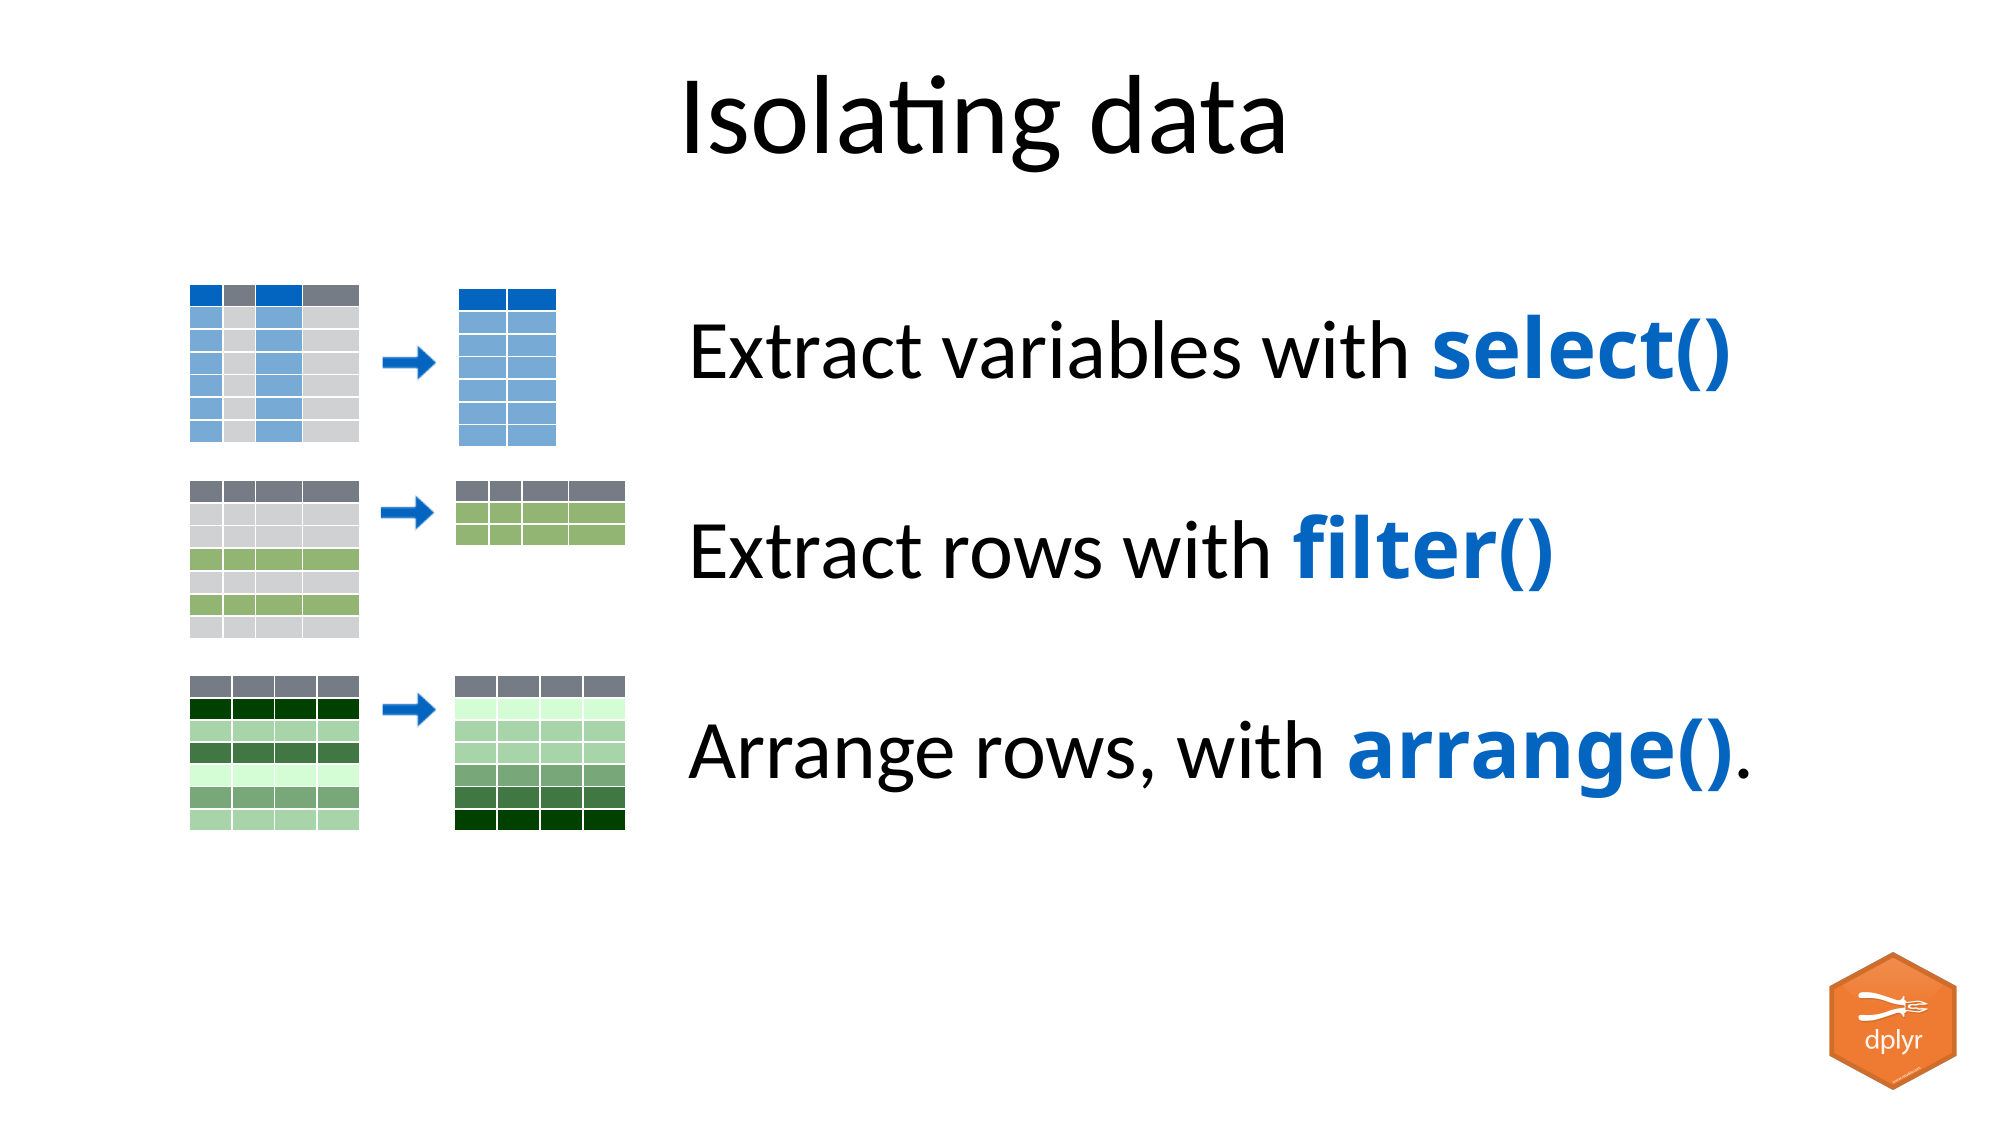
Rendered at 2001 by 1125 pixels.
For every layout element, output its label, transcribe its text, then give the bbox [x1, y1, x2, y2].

table_cell [256, 504, 302, 525]
table_cell [190, 549, 222, 570]
table_cell [456, 503, 488, 523]
table_cell [459, 403, 506, 424]
table_cell [455, 699, 496, 719]
table_cell [224, 595, 255, 615]
table_header [256, 481, 302, 502]
table_cell [318, 743, 359, 763]
table_cell [303, 572, 359, 593]
table_cell [275, 765, 316, 786]
table_cell [303, 330, 359, 351]
table_header [318, 676, 359, 697]
table_header [569, 481, 625, 501]
table_header [584, 676, 625, 697]
table_cell [459, 335, 506, 356]
text_box [382, 345, 437, 381]
table_cell [190, 595, 222, 615]
table_cell [275, 810, 316, 830]
table_cell [233, 787, 274, 808]
table_cell [498, 699, 539, 719]
table_cell [190, 699, 231, 719]
table_header [256, 285, 302, 306]
table_header [190, 285, 222, 306]
table_header [303, 285, 359, 306]
table_cell [303, 398, 359, 419]
table_cell [455, 765, 496, 786]
table_cell [233, 699, 274, 719]
table_cell [190, 526, 222, 547]
table_cell [190, 398, 222, 419]
text_box [382, 692, 437, 728]
table_cell [455, 810, 496, 830]
table_cell [190, 504, 222, 525]
table_cell [584, 721, 625, 741]
table_cell [569, 525, 625, 545]
table_cell [584, 810, 625, 830]
table_cell [523, 525, 568, 545]
table_cell [459, 357, 506, 378]
table_cell [256, 307, 302, 328]
table_cell [508, 380, 556, 401]
table_header [224, 285, 255, 306]
table_header [303, 481, 359, 502]
table_header [498, 676, 539, 697]
table_cell [224, 398, 255, 419]
table_cell [303, 549, 359, 570]
table_cell [224, 572, 255, 593]
table_cell [224, 549, 255, 570]
table_cell [584, 743, 625, 763]
table_cell [256, 398, 302, 419]
table_cell [256, 617, 302, 638]
table_cell [190, 572, 222, 593]
table_cell [256, 572, 302, 593]
table_cell [303, 526, 359, 547]
table_cell [224, 526, 255, 547]
table_header [523, 481, 568, 501]
table_cell [233, 810, 274, 830]
table_cell [541, 787, 582, 808]
table_cell [190, 307, 222, 328]
table_cell [190, 810, 231, 830]
table_header [275, 676, 316, 697]
table_header [190, 676, 231, 697]
table_cell [224, 504, 255, 525]
table_header [190, 481, 222, 502]
table_cell [541, 721, 582, 741]
table_cell [490, 503, 521, 523]
table_cell [490, 525, 521, 545]
table_cell [508, 312, 556, 333]
table_cell [275, 787, 316, 808]
table_header [233, 676, 274, 697]
table_cell [455, 743, 496, 763]
text_box [380, 495, 435, 531]
table_cell [303, 617, 359, 638]
table_cell [275, 721, 316, 741]
table_cell [456, 525, 488, 545]
text_box [1829, 952, 1957, 1090]
table_cell [190, 617, 222, 638]
table_header [459, 289, 506, 310]
table_cell [498, 743, 539, 763]
table_cell [508, 335, 556, 356]
table_cell [275, 743, 316, 763]
table_cell [190, 421, 222, 442]
table_cell [233, 743, 274, 763]
table_cell [224, 421, 255, 442]
table_cell [224, 353, 255, 374]
table_cell [224, 617, 255, 638]
table_cell [541, 743, 582, 763]
table_cell [459, 312, 506, 333]
table_cell [303, 353, 359, 374]
table_cell [303, 595, 359, 615]
table_cell [190, 353, 222, 374]
table_cell [256, 330, 302, 351]
table_cell [541, 765, 582, 786]
table_cell [584, 699, 625, 719]
table_cell [508, 357, 556, 378]
table_cell [256, 421, 302, 442]
table_cell [303, 504, 359, 525]
table_header [224, 481, 255, 502]
table_cell [318, 810, 359, 830]
table_cell [498, 810, 539, 830]
table_cell [498, 721, 539, 741]
table_cell [455, 787, 496, 808]
table_cell [584, 765, 625, 786]
table_cell [455, 721, 496, 741]
table_cell [275, 699, 316, 719]
table_cell [190, 721, 231, 741]
table_cell [190, 787, 231, 808]
table_cell [303, 421, 359, 442]
table_cell [224, 375, 255, 396]
table_cell [303, 375, 359, 396]
table_cell [459, 425, 506, 446]
table_cell [224, 307, 255, 328]
table_cell [569, 503, 625, 523]
table_cell [318, 699, 359, 719]
table_cell [303, 307, 359, 328]
table_cell [190, 375, 222, 396]
table_cell [256, 549, 302, 570]
table_cell [318, 721, 359, 741]
table_cell [508, 425, 556, 446]
table_header [541, 676, 582, 697]
table_header [455, 676, 496, 697]
text_box Extract variables with select() Extract rows with filter() Arrange rows, with arrange(). [686, 293, 1854, 672]
table_cell [256, 375, 302, 396]
table_cell [584, 787, 625, 808]
table_cell [508, 403, 556, 424]
table_cell [318, 765, 359, 786]
table_cell [541, 810, 582, 830]
table_cell [498, 787, 539, 808]
table_header [456, 481, 488, 501]
table_cell [498, 765, 539, 786]
table_cell [256, 353, 302, 374]
table_cell [523, 503, 568, 523]
table_cell [190, 743, 231, 763]
table_cell [256, 595, 302, 615]
table_cell [233, 721, 274, 741]
table_cell [318, 787, 359, 808]
title Isolating data [676, 40, 1317, 168]
table_cell [541, 699, 582, 719]
table_cell [256, 526, 302, 547]
table_header [490, 481, 521, 501]
table_cell [233, 765, 274, 786]
table_cell [190, 765, 231, 786]
table_cell [459, 380, 506, 401]
table_cell [190, 330, 222, 351]
table_cell [224, 330, 255, 351]
table_header [508, 289, 556, 310]
